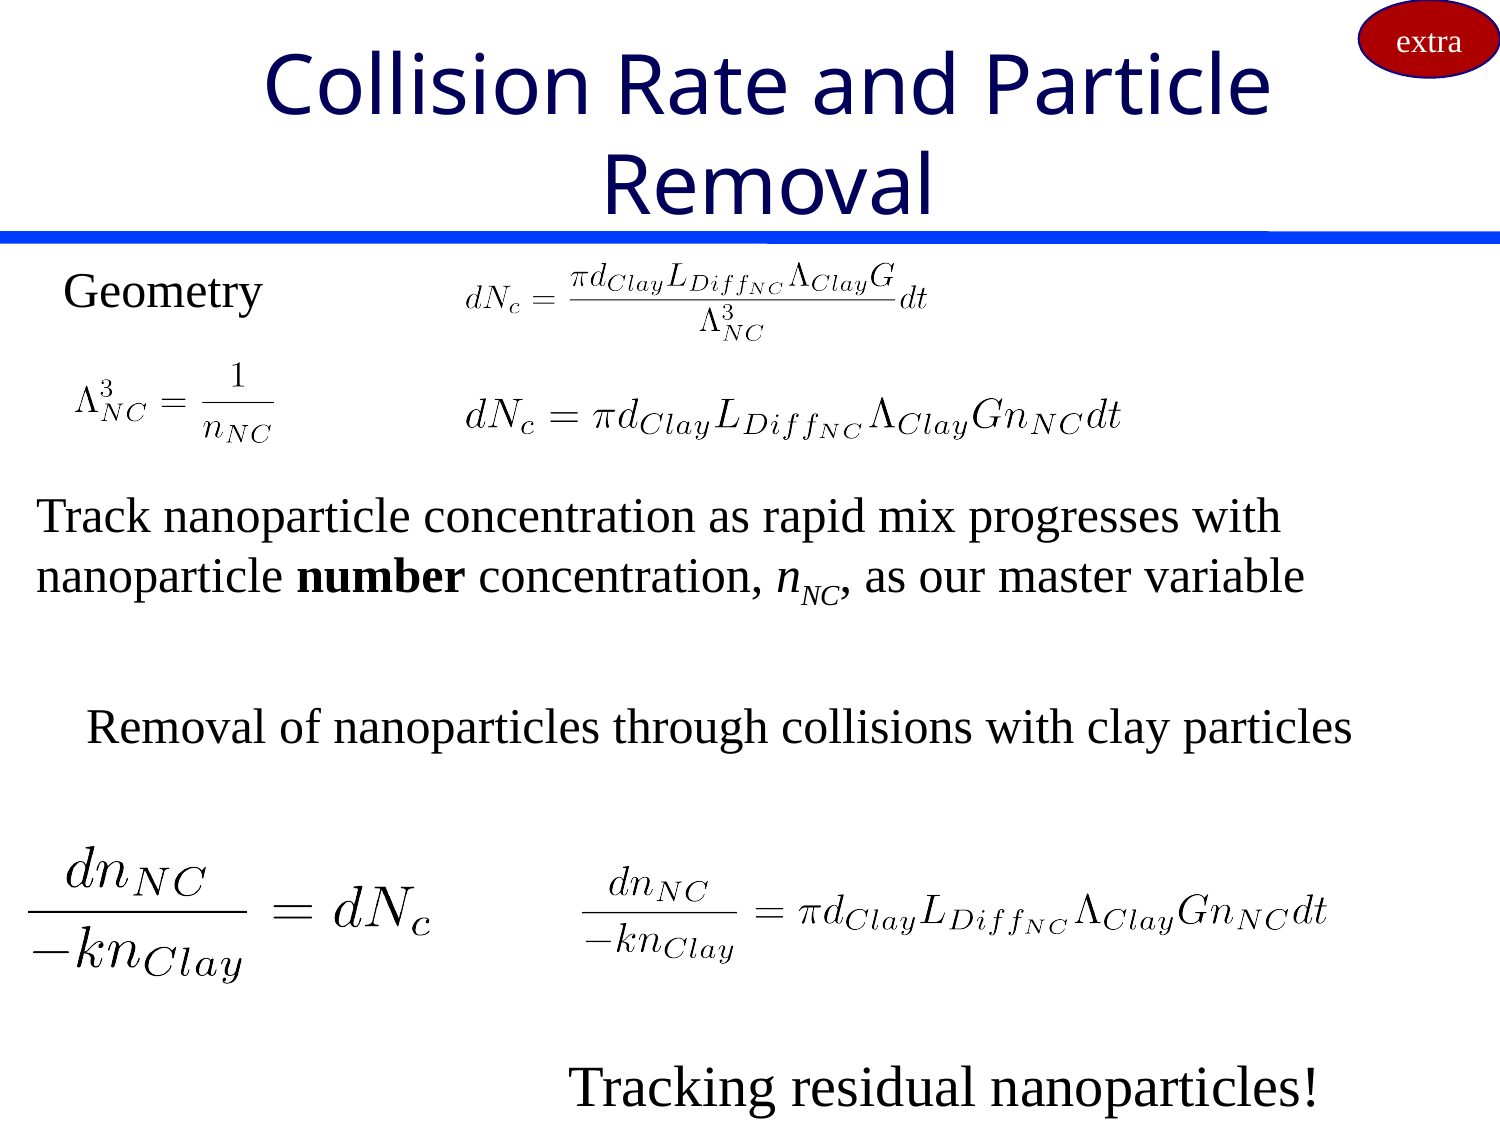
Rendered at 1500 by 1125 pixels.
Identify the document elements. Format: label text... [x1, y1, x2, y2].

picture [582, 866, 1327, 964]
picture [74, 362, 275, 443]
title Collision Rate and Particle Removal [75, 37, 1463, 225]
picture [466, 262, 927, 341]
text_box Tracking residual nanoparticles! [553, 1040, 1337, 1125]
text_box Removal of nanoparticles through collisions with clay particles [0, 686, 1453, 761]
text_box extra [1358, 0, 1500, 78]
picture [28, 845, 430, 984]
text_box Geometry [48, 249, 279, 325]
text_box Track nanoparticle concentration as rapid mix progresses with nanoparticle number concentration, nNC, as our master variable [21, 475, 1427, 619]
picture [466, 397, 1122, 441]
